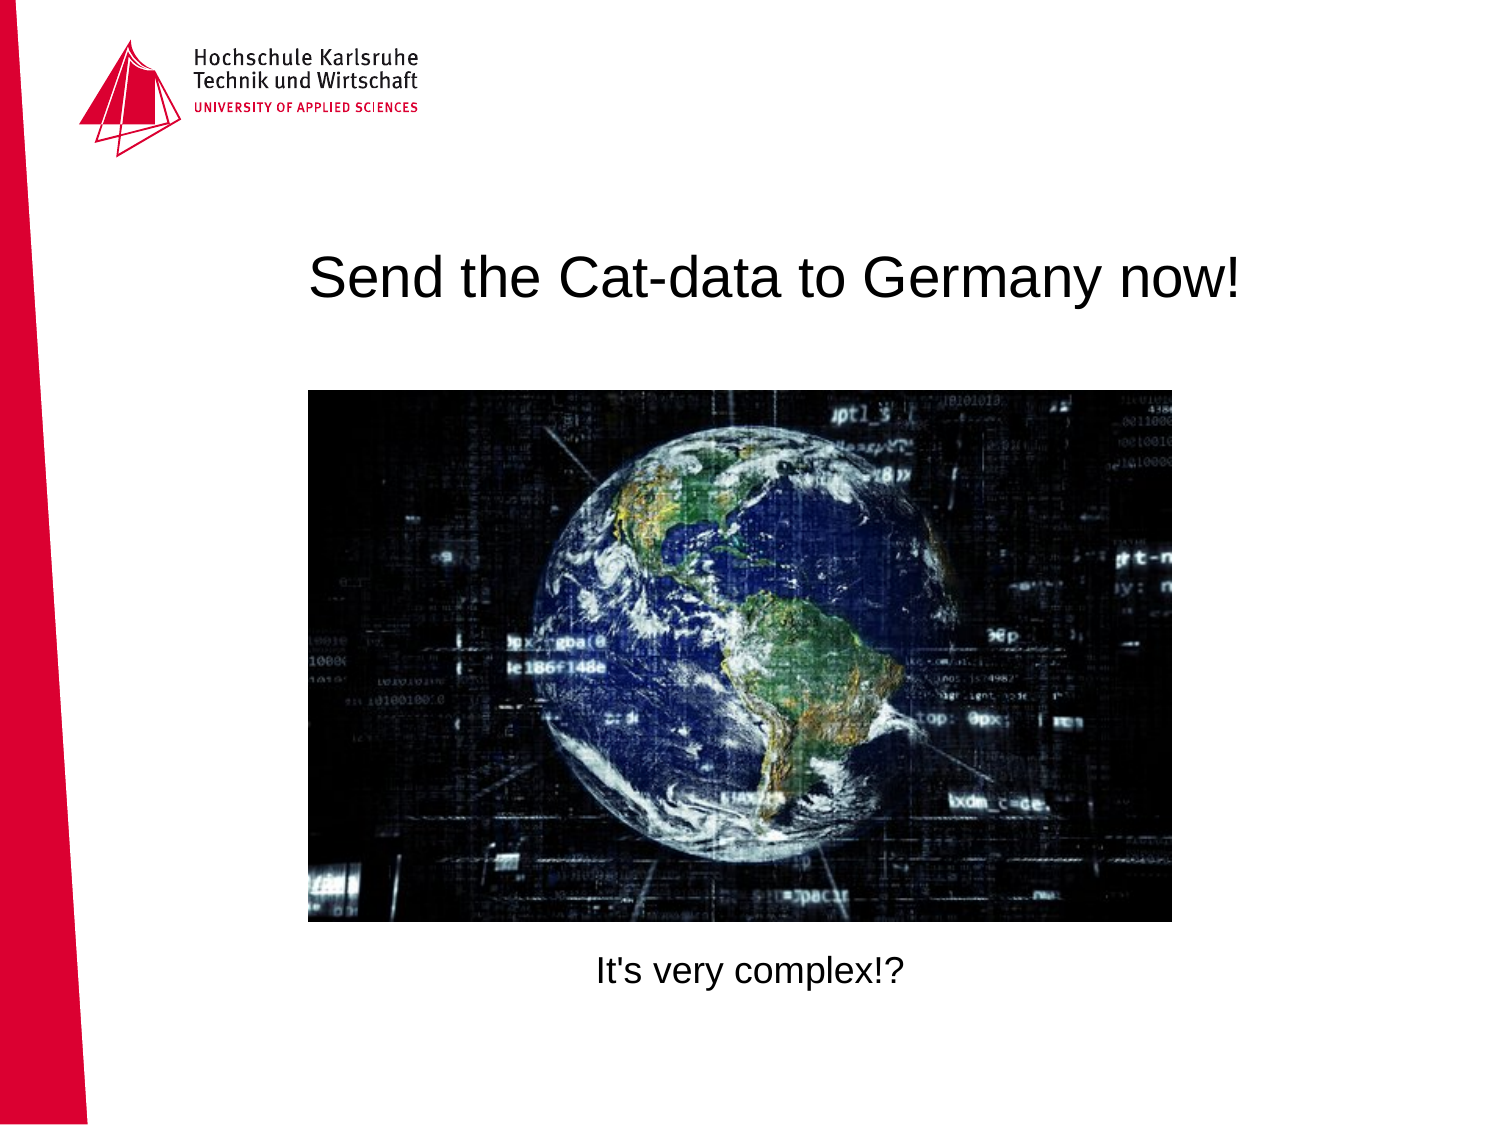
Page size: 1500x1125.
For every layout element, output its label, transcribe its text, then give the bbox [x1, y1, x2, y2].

text_box It's very complex!? [580, 938, 920, 999]
picture [308, 389, 1172, 922]
title Send the Cat-data to Germany now! [308, 227, 1247, 331]
